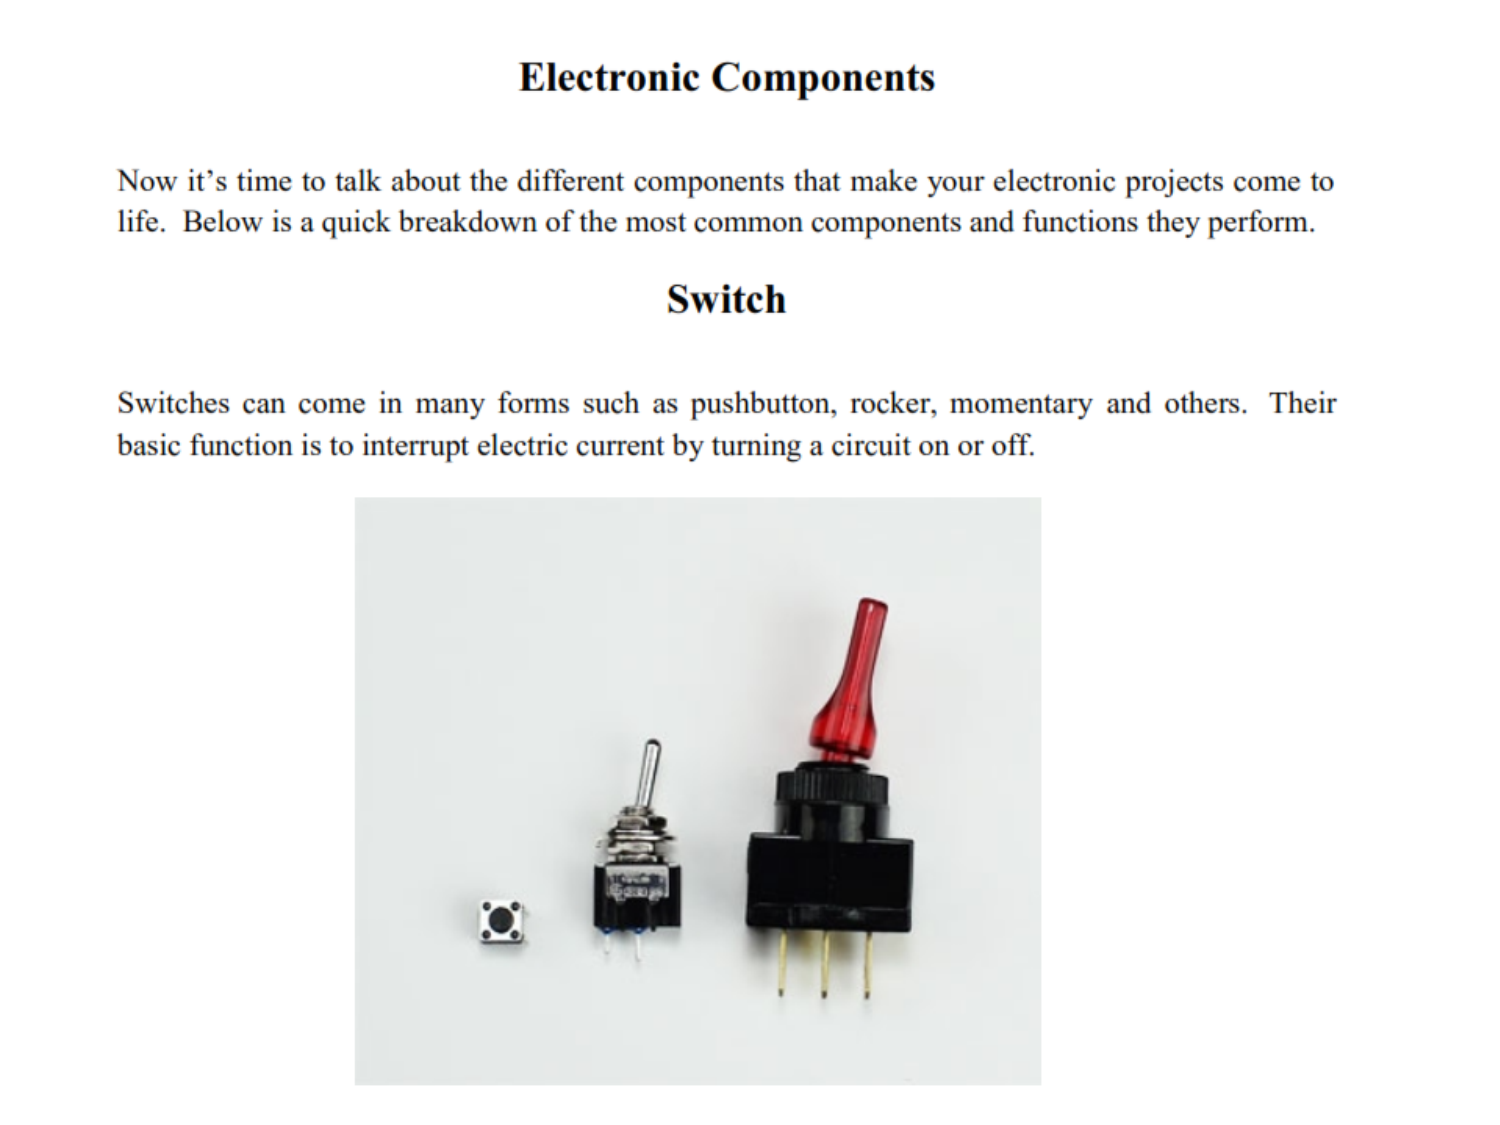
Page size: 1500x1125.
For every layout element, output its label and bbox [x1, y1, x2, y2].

picture [44, 30, 1456, 1095]
